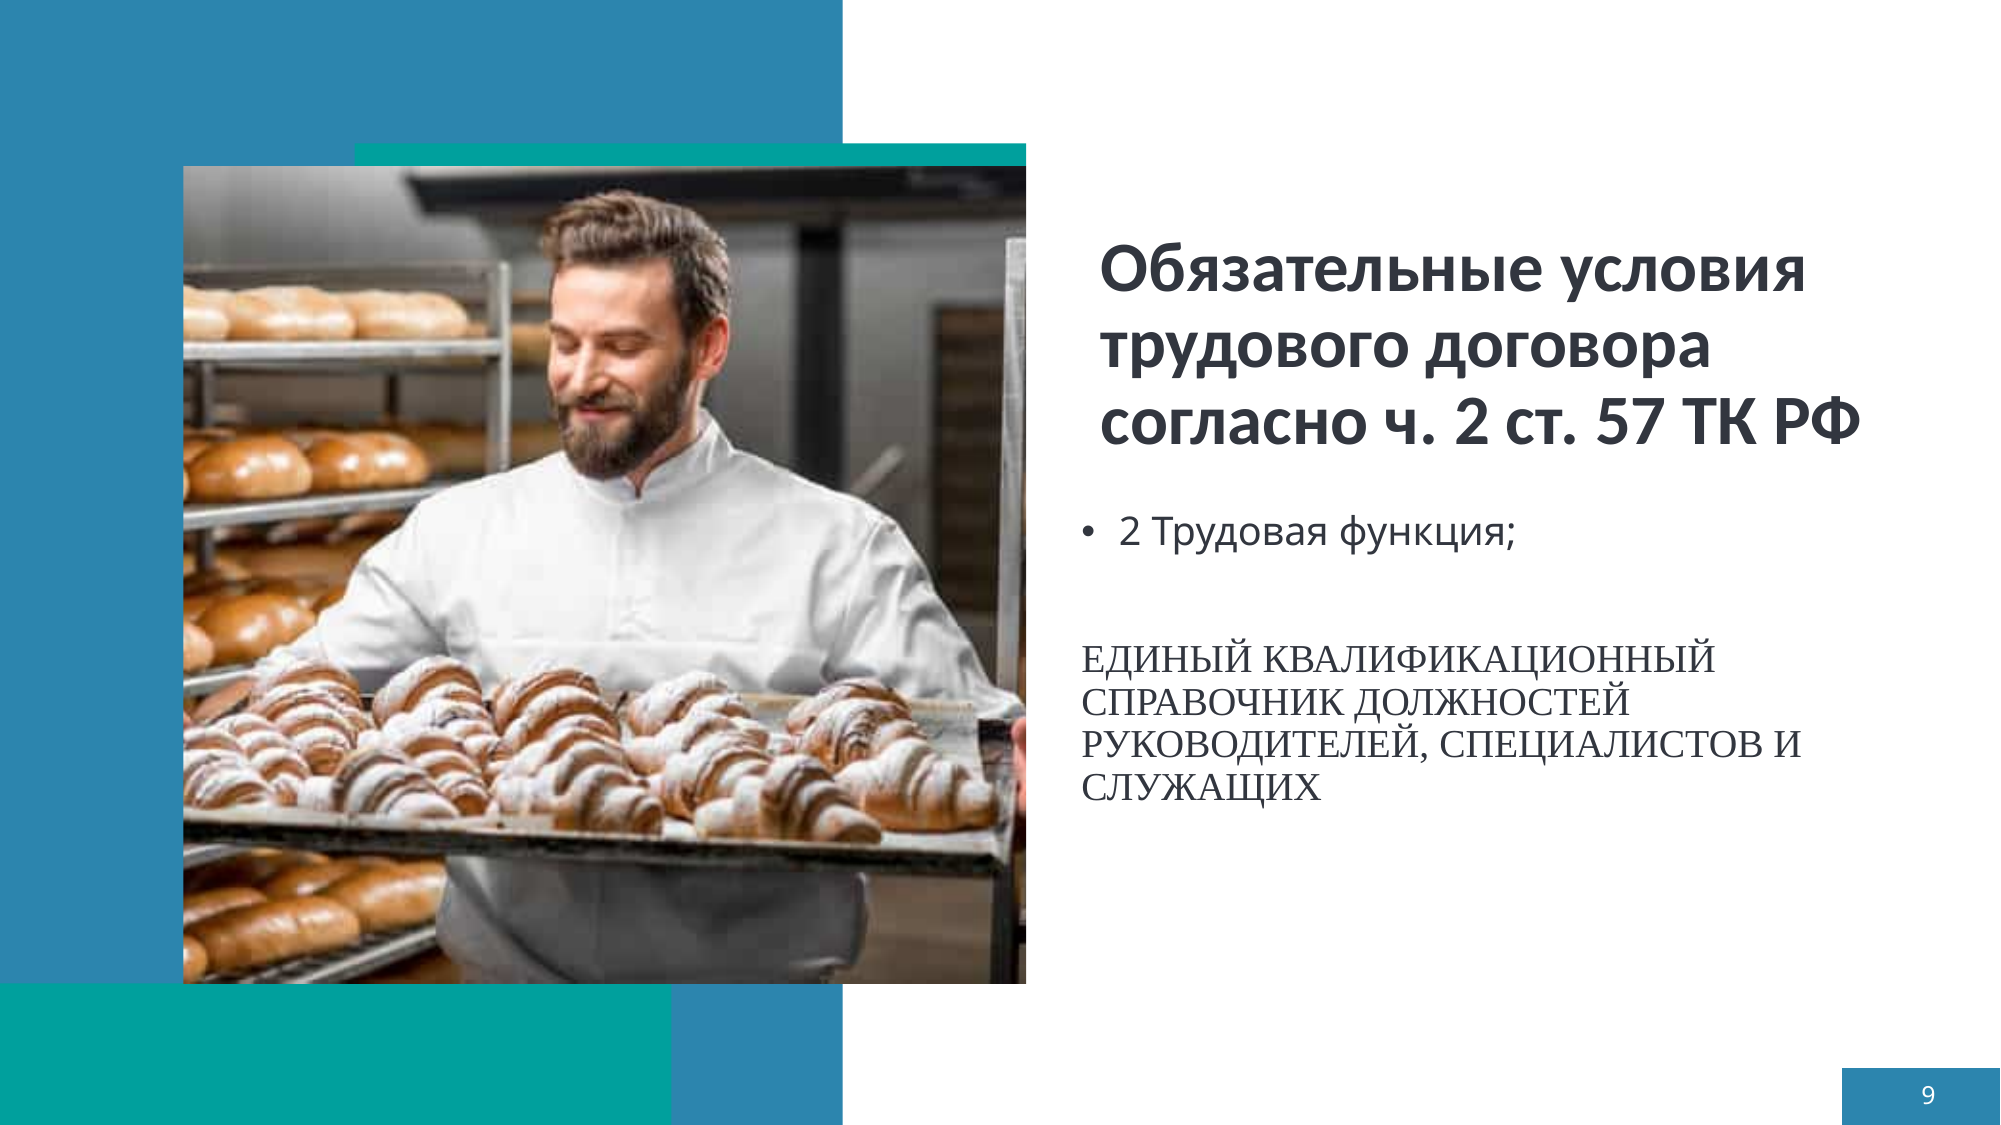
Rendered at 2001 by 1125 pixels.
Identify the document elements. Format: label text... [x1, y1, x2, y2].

list 2 Трудовая функция; ЕДИНЫЙ КВАЛИФИКАЦИОННЫЙ СПРАВОЧНИК ДОЛЖНОСТЕЙ РУКОВОДИТЕЛЕЙ, СПЕЦИАЛИСТОВ И СЛУЖАЩИХ [1066, 504, 1951, 1040]
title Обязательные условия трудового договора согласно ч. 2 ст. 57 ТК РФ [1085, 212, 1951, 468]
picture [183, 166, 1027, 984]
slide_number 9 [1889, 1079, 1951, 1114]
